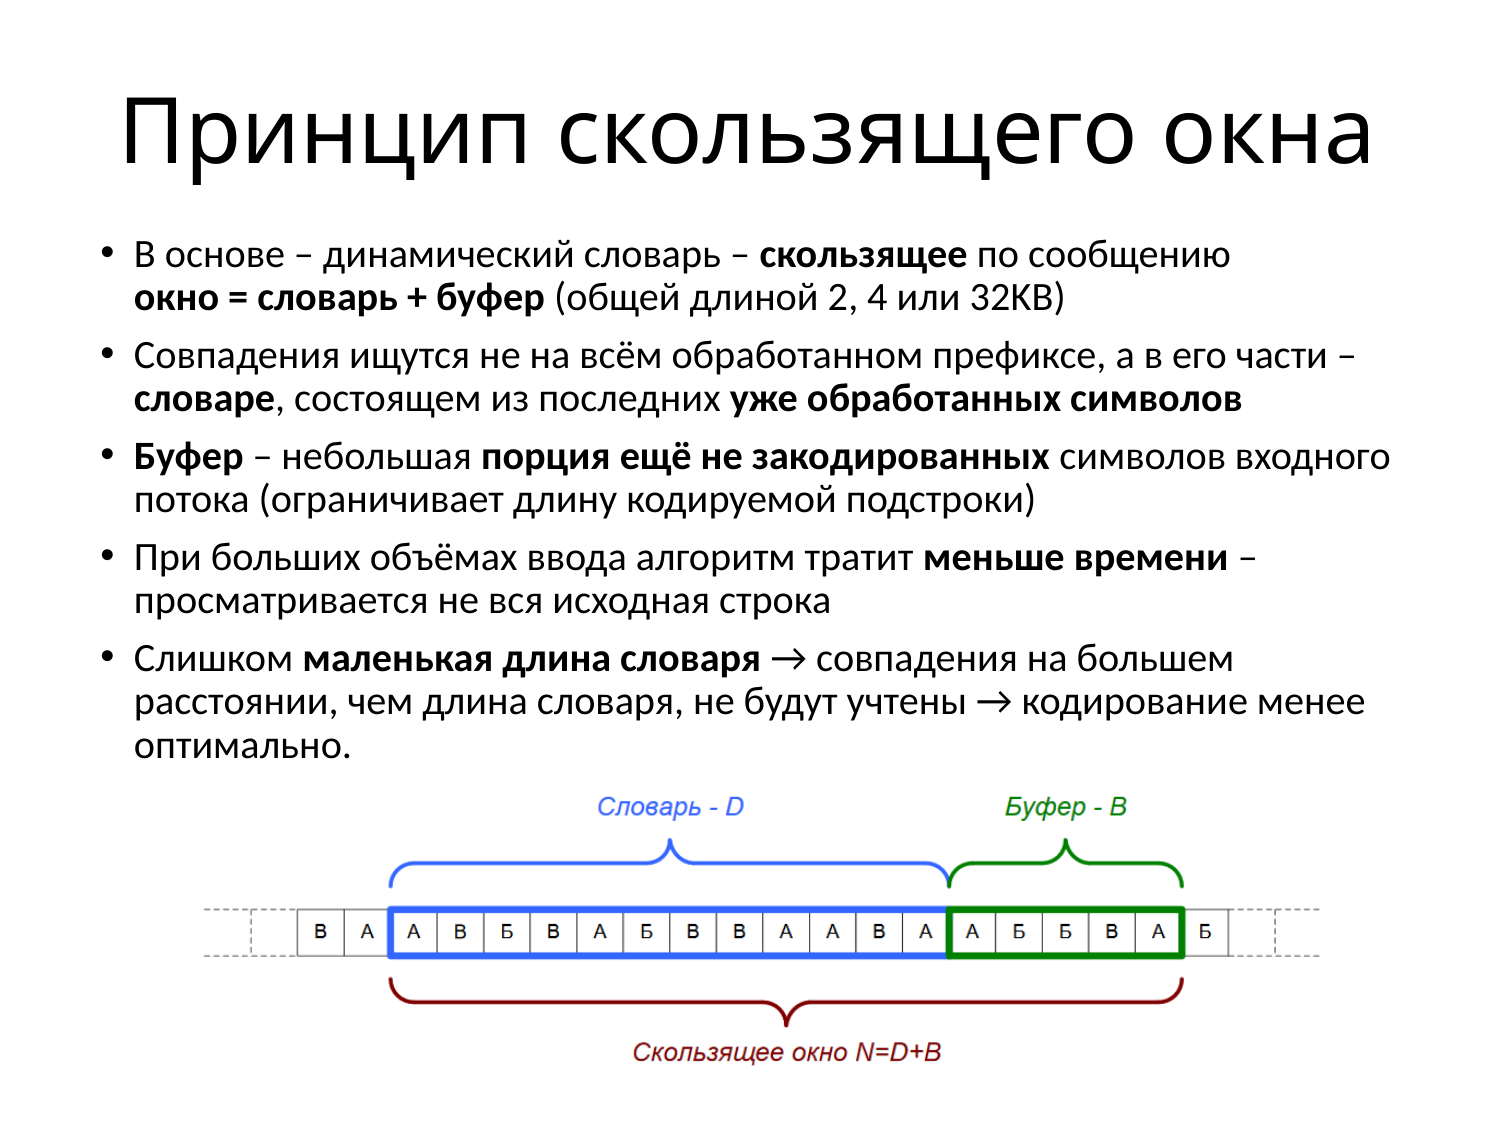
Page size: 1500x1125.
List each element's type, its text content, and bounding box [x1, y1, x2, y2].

title Принцип скользящего окна [103, 59, 1397, 207]
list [194, 787, 1327, 1073]
list В основе – динамический словарь – скользящее по сообщению окно = словарь + буфер (общей длиной 2, 4 или 32KB) Совпадения ищутся не на всём обработанном префиксе, а в его части – словаре, состоящем из последних уже обработанных символов Буфер – небольшая порция ещё не закодированных символов входного потока (ограничивает длину кодируемой подстроки) При больших объёмах ввода алгоритм тратит меньше времени – просматривается не вся исходная строка Слишком маленькая длина словаря → совпадения на большем расстоянии, чем длина словаря, не будут учтены → кодирование менее оптимально. [85, 224, 1436, 788]
